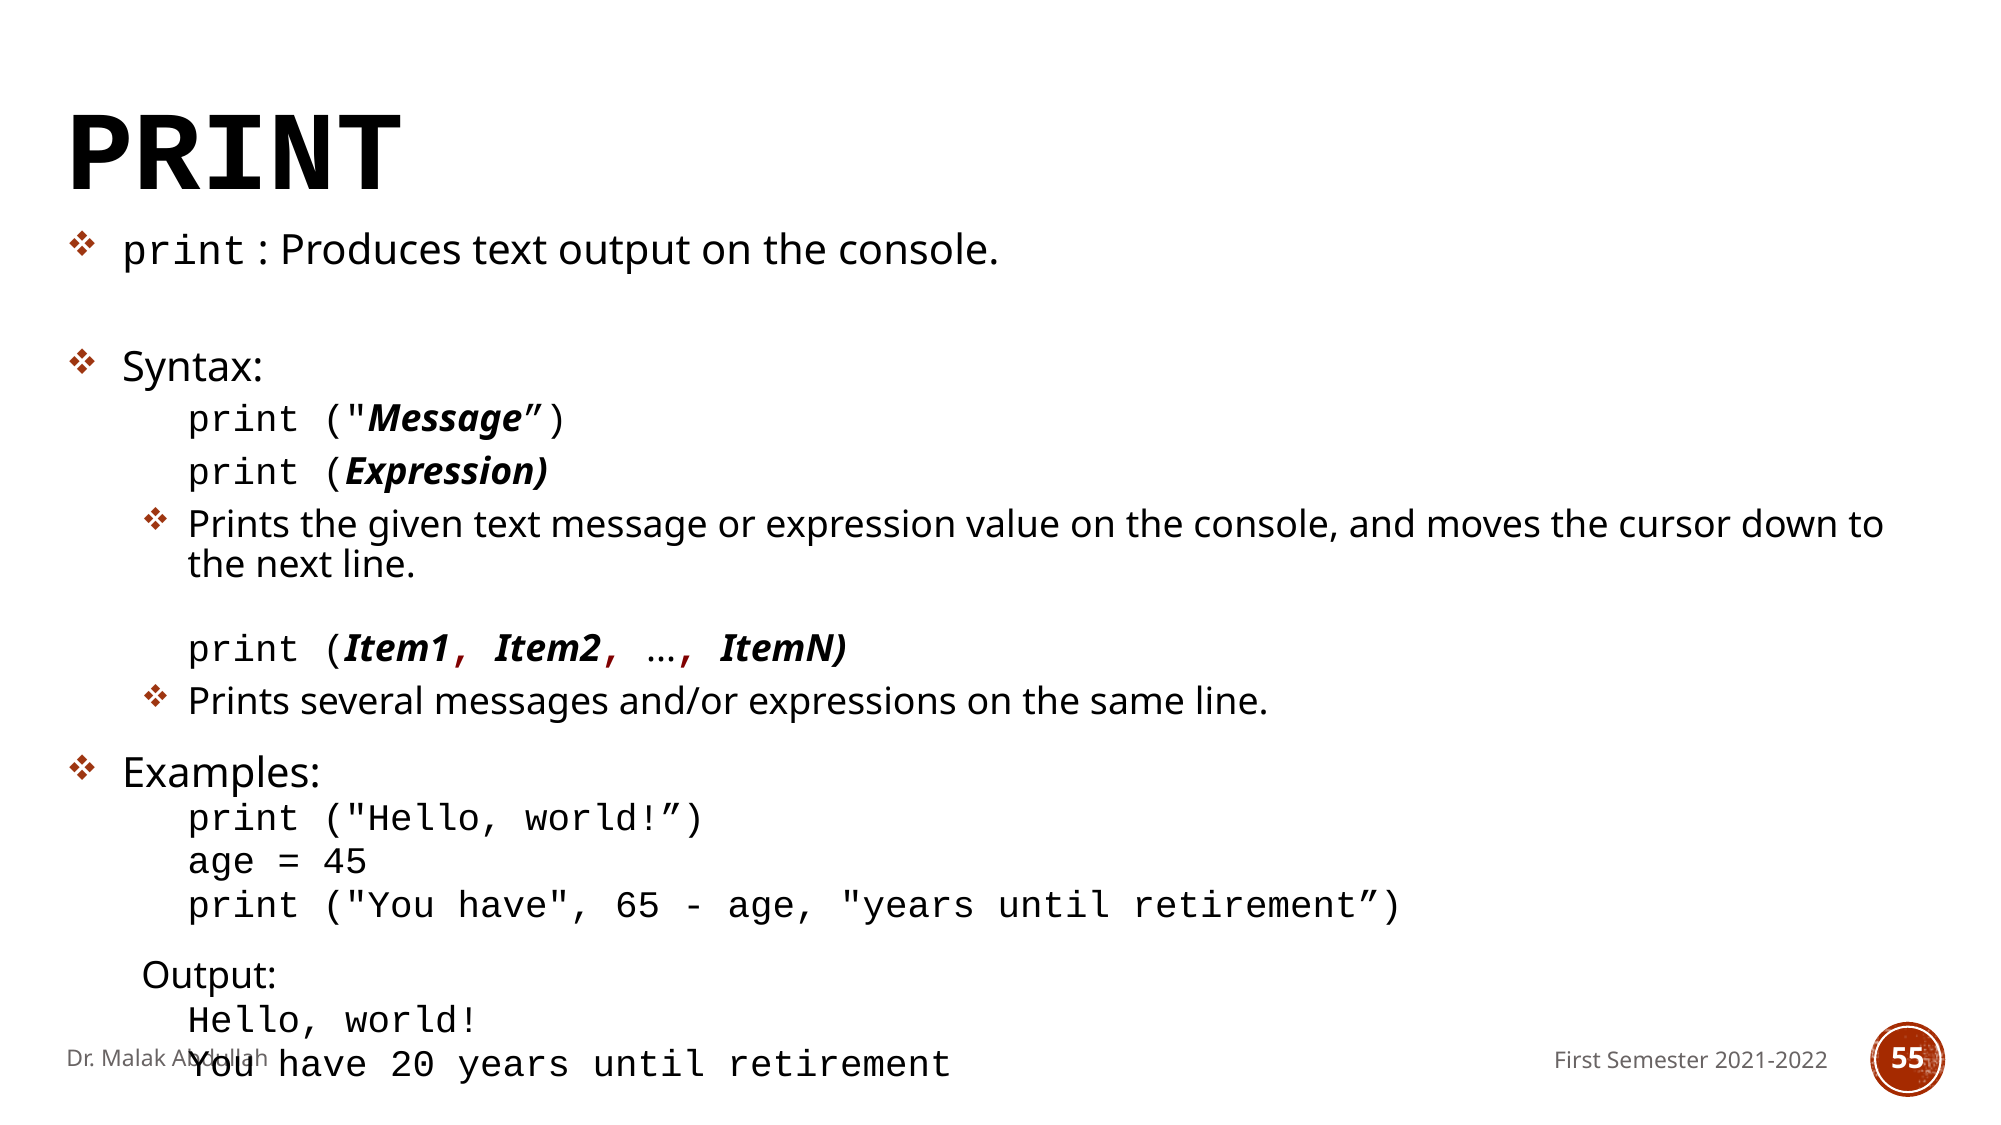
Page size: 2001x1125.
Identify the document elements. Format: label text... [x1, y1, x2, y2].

slide_number 55 [1855, 1028, 1961, 1089]
list print : Produces text output on the console. Syntax: print ("Message”) print (Expression) Prints the given text message or expression value on the console, and moves the cursor down to the next line. print (Item1, Item2, ..., ItemN) Prints several messages and/or expressions on the same line. Examples: print ("Hello, world!”) age = 45 print ("You have", 65 - age, "years until retirement”) Output: Hello, world! You have 20 years until retirement [51, 220, 1946, 1091]
slide_number First Semester 2021-2022 [1306, 1028, 1844, 1089]
footer Dr. Malak Abdullah [51, 1028, 1217, 1089]
title print [51, 49, 1920, 258]
